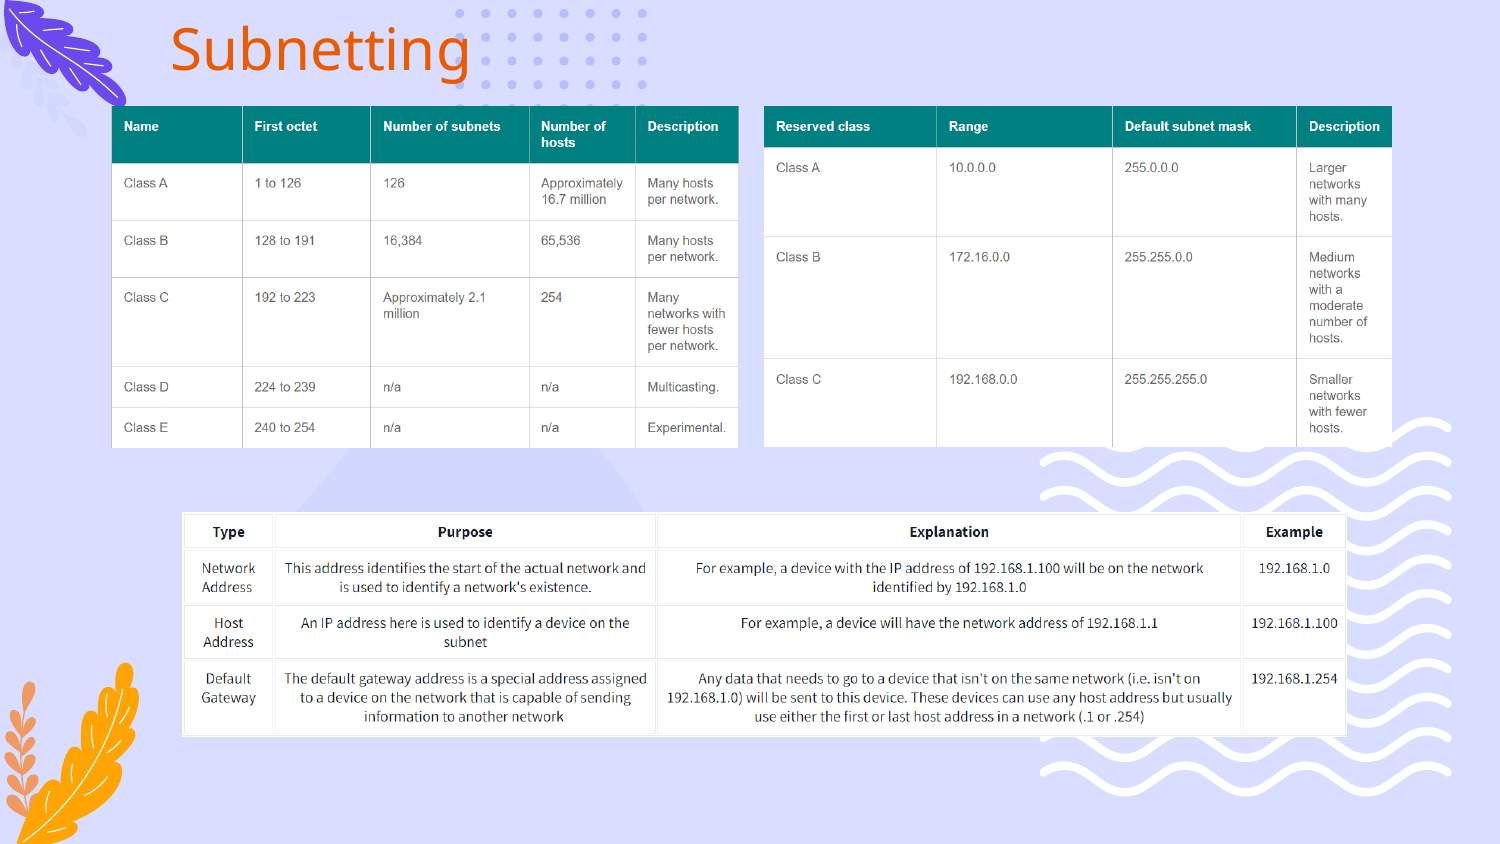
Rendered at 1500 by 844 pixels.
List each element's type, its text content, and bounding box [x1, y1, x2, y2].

picture [182, 512, 1347, 738]
title Subnetting [155, 0, 1420, 91]
picture [111, 106, 739, 448]
picture [764, 106, 1392, 447]
